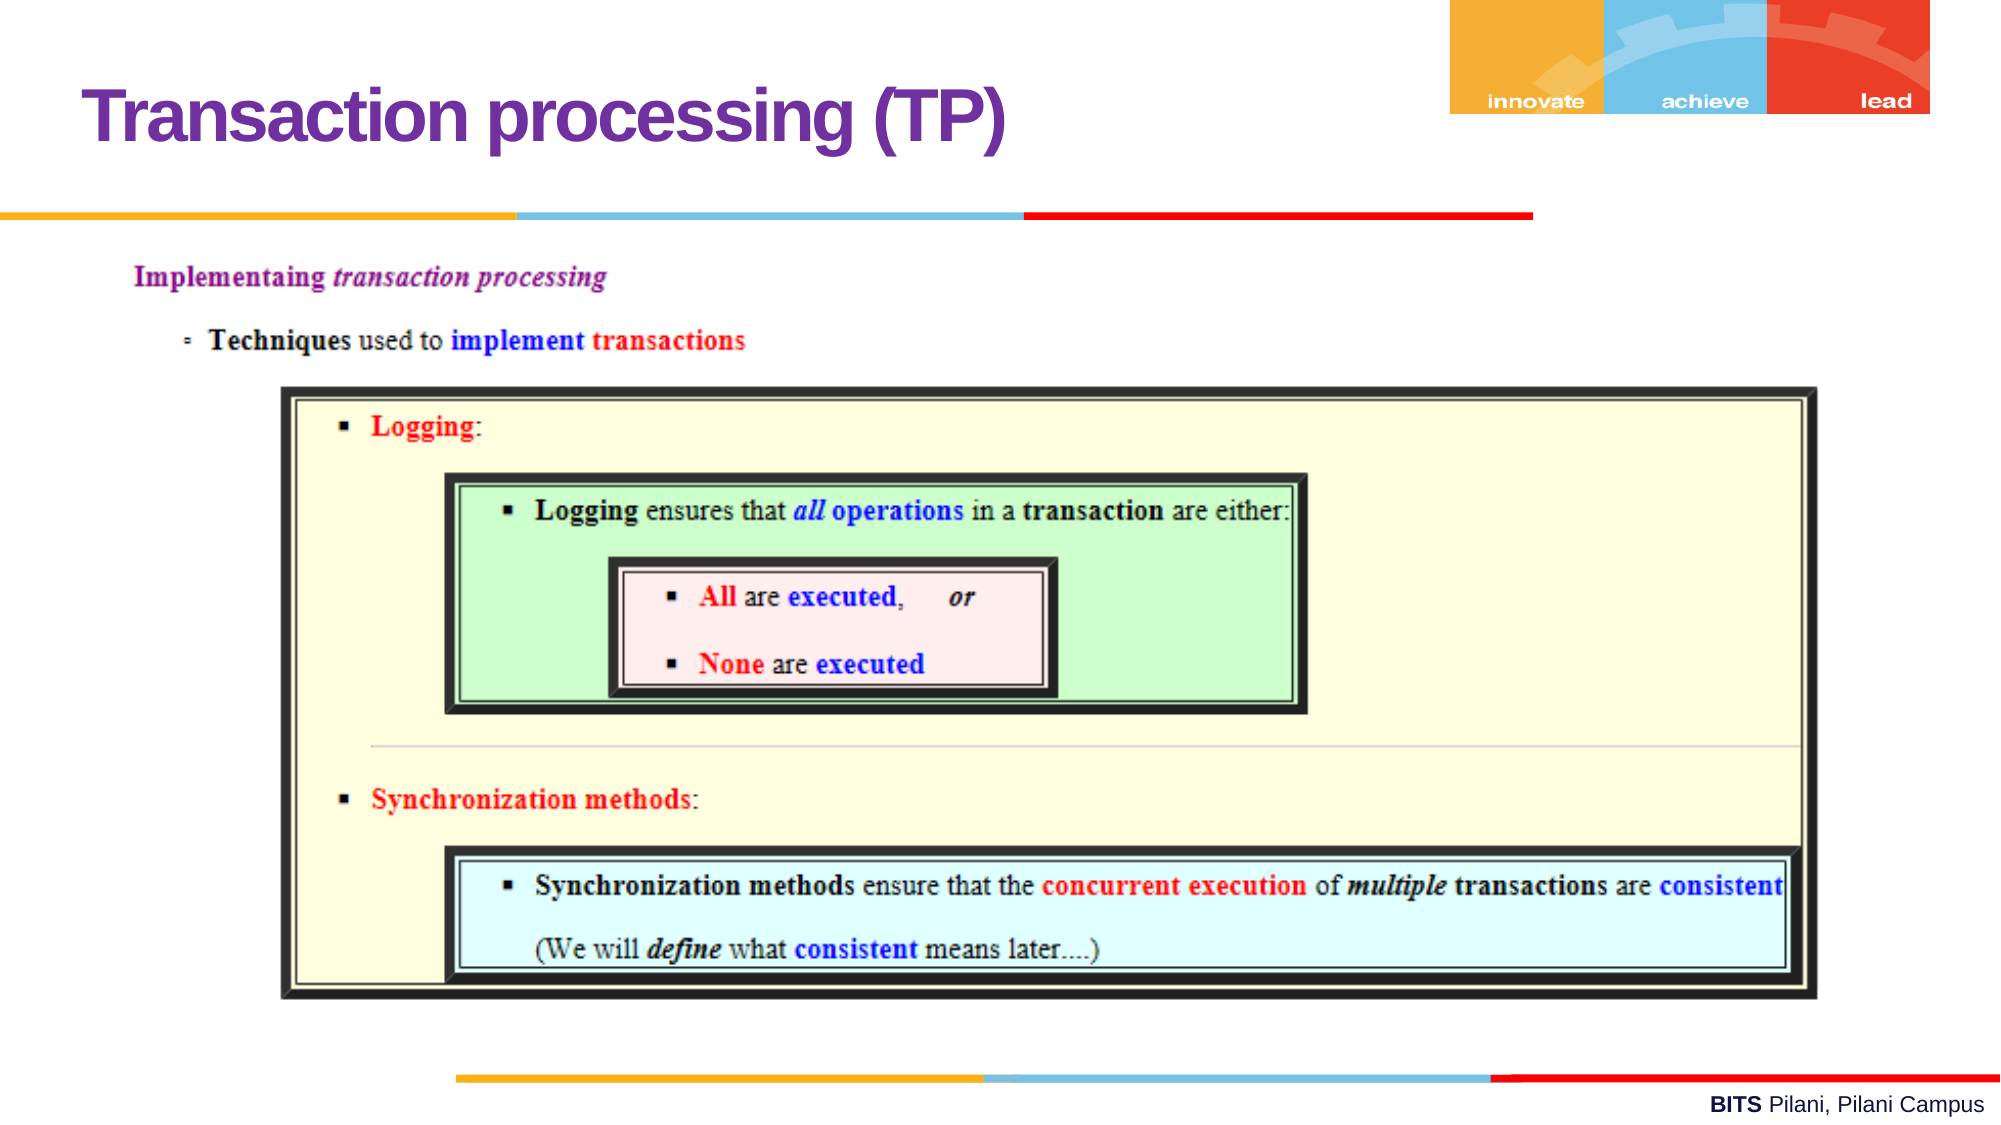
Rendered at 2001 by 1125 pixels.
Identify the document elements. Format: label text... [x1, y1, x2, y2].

picture [132, 254, 1826, 1006]
list Transaction processing (TP) [66, 24, 1450, 213]
picture [1449, 0, 1930, 114]
